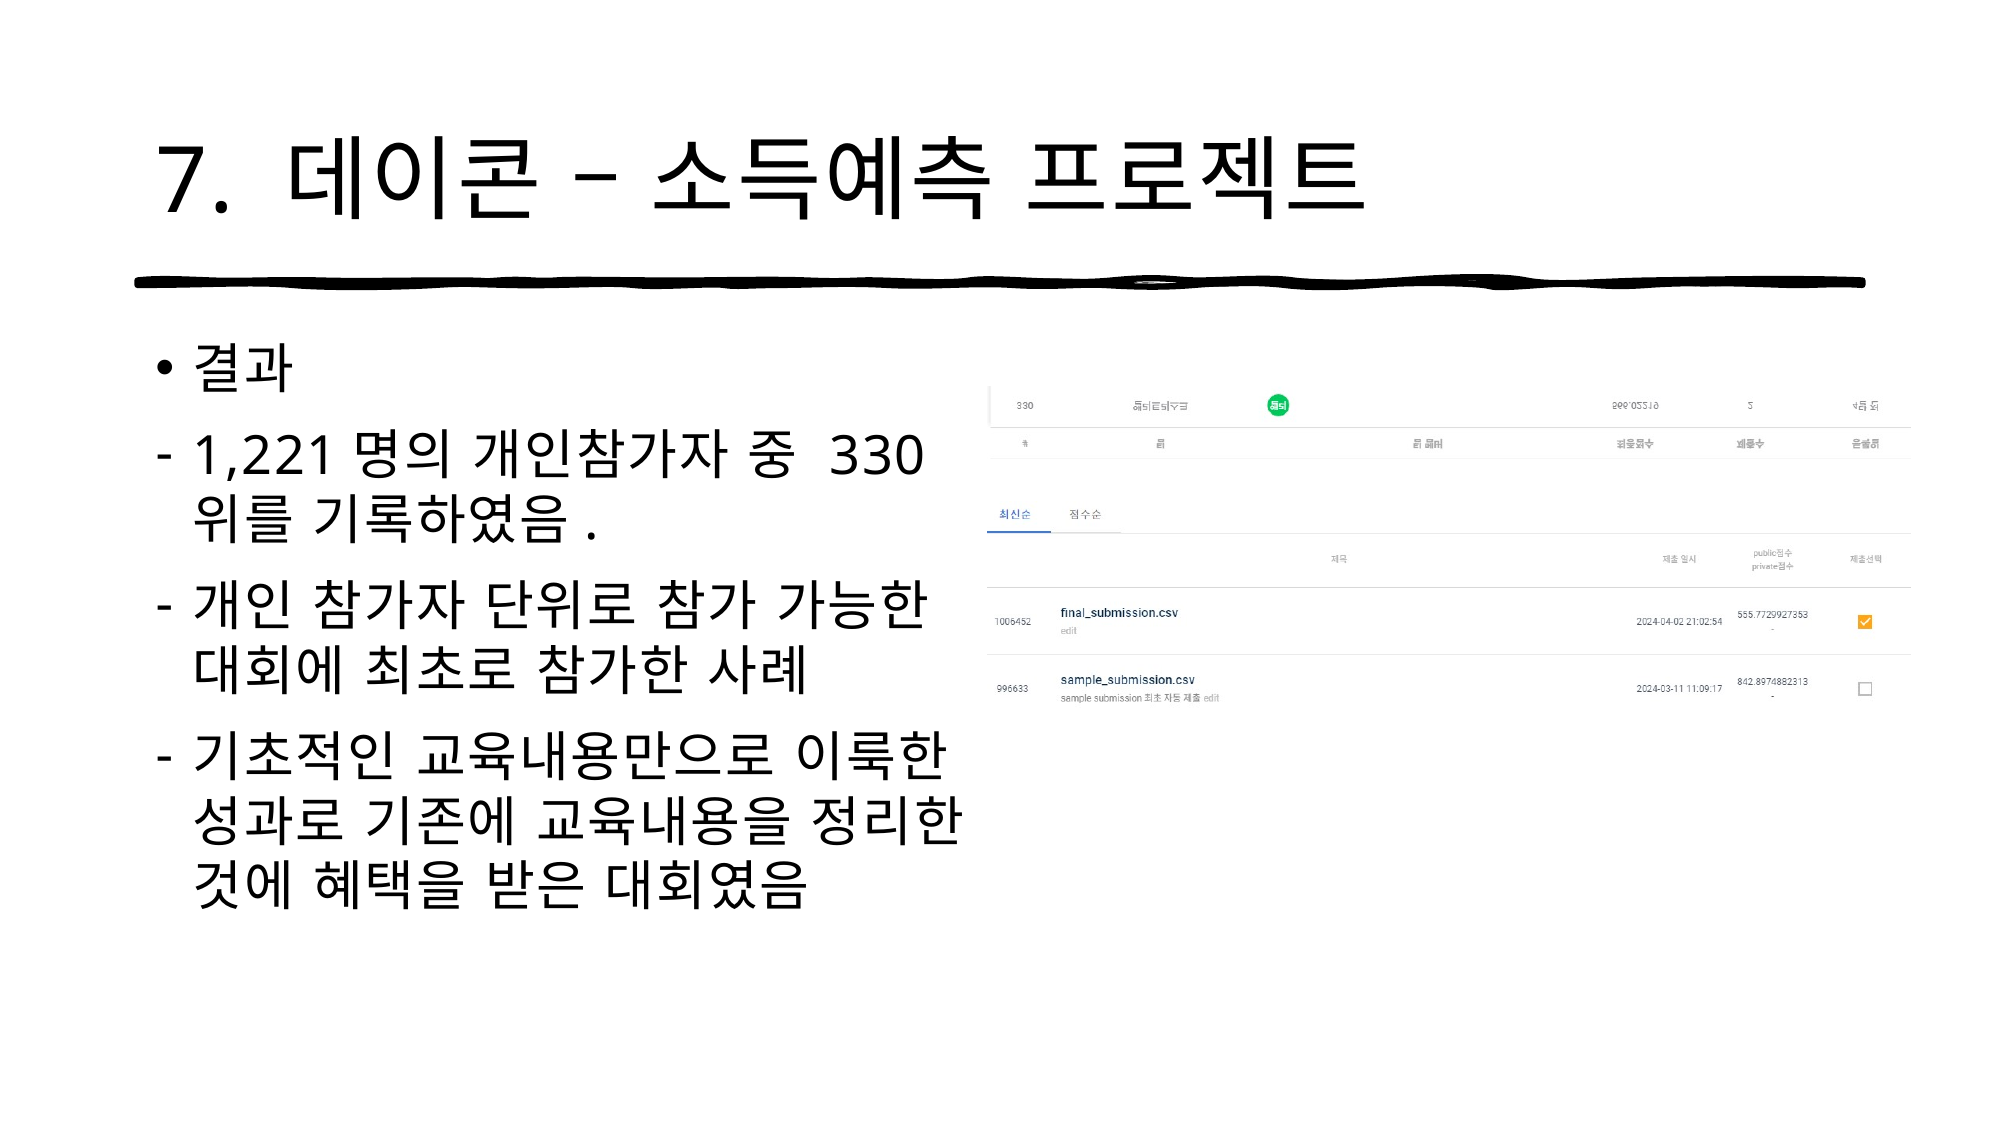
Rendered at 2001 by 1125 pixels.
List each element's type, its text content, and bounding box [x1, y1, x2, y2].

picture [987, 386, 1911, 459]
picture [987, 501, 1911, 719]
list 결과 1,221명의 개인참가자 중 330위를 기록하였음. 개인 참가자 단위로 참가 가능한 대회에 최초로 참가한 사례 기초적인 교육내용만으로 이룩한 성과로 기존에 교육내용을 정리한 것에 혜택을 받은 대회였음 [137, 316, 988, 1014]
title 7. 데이콘 – 소득예측 프로젝트 [137, 59, 1863, 278]
